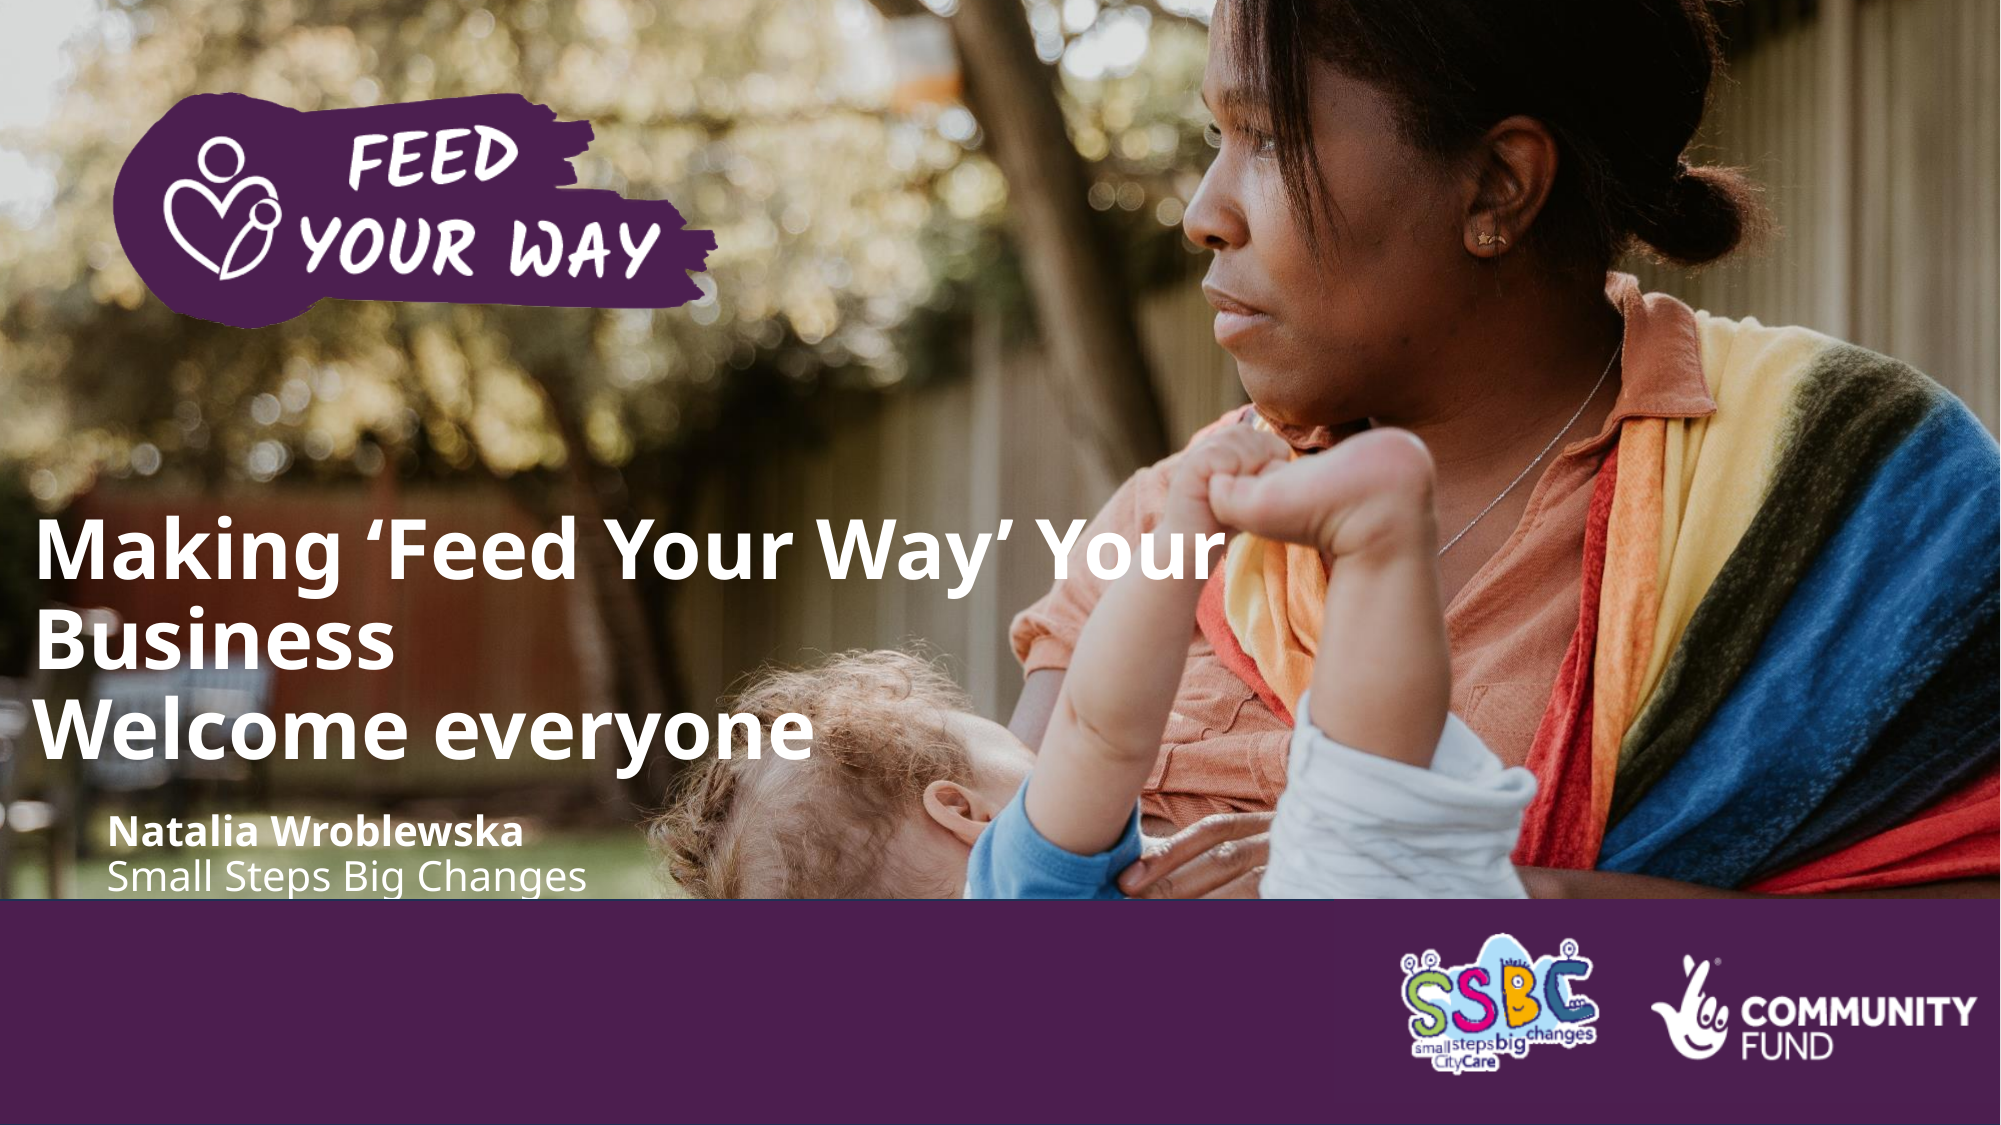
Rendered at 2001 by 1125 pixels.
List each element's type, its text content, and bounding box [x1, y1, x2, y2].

picture [0, 0, 2001, 1125]
title Making ‘Feed Your Way’ Your Business Welcome everyone [17, 463, 1548, 823]
text_box Natalia Wroblewska Small Steps Big Changes [91, 675, 774, 899]
text_box [0, 899, 2000, 1125]
